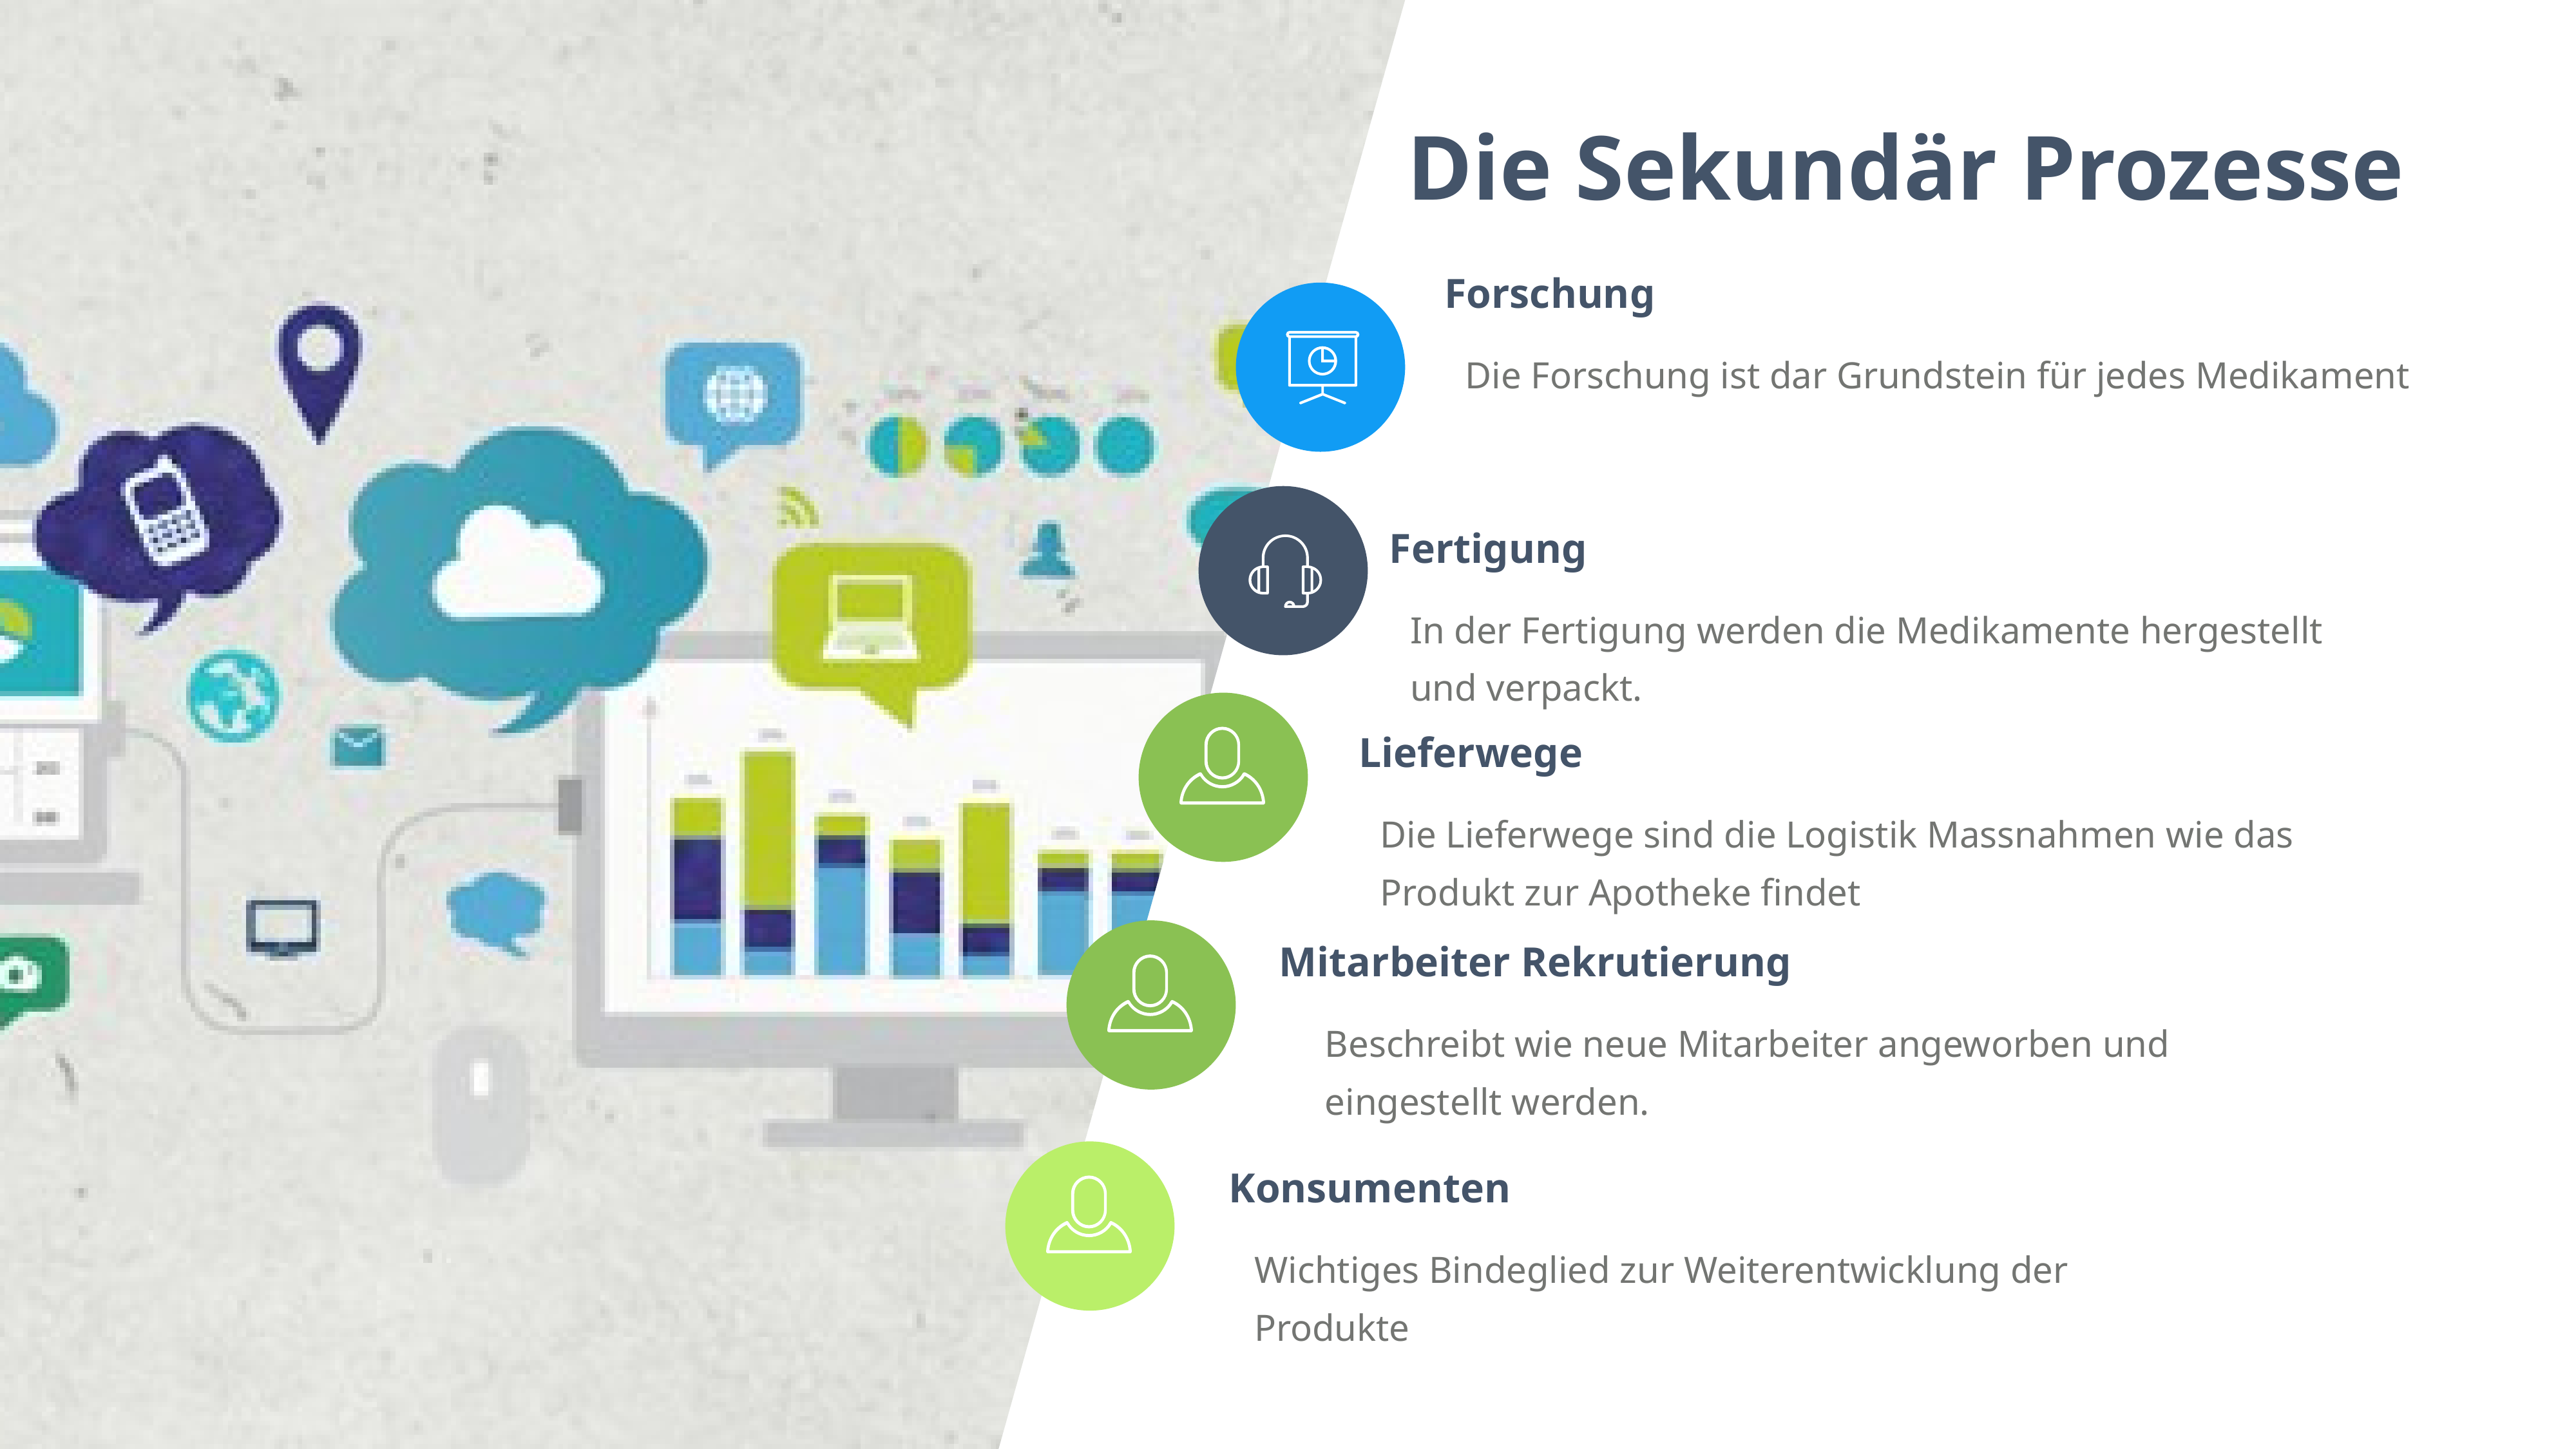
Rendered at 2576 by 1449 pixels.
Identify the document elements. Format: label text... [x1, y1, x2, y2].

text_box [1286, 330, 1360, 404]
text_box Die Lieferwege sind die Logistik Massnahmen wie das Produkt zur Apotheke findet [1406, 786, 2373, 925]
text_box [1179, 726, 1266, 805]
text_box Lieferwege [1406, 722, 1593, 781]
text_box Konsumenten [1406, 1158, 1521, 1216]
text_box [1107, 954, 1194, 1033]
text_box Wichtiges Bindeglied zur Weiterentwicklung der Produkte [1406, 1221, 2247, 1360]
text_box Fertigung [1406, 518, 1597, 576]
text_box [1046, 1175, 1132, 1254]
text_box Die Forschung ist dar Grundstein für jedes Medikament [1442, 327, 2458, 408]
text_box Forschung [1435, 263, 1665, 321]
text_box In der Fertigung werden die Medikamente hergestellt und verpackt. [1406, 582, 2403, 720]
text_box Mitarbeiter Rekrutierung [1406, 932, 1802, 990]
text_box Beschreibt wie neue Mitarbeiter angeworben und eingestellt werden. [1406, 995, 2318, 1134]
text_box Die Sekundär Prozesse [1406, 78, 2414, 223]
picture [0, 0, 1406, 1449]
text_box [1107, 974, 1193, 1053]
